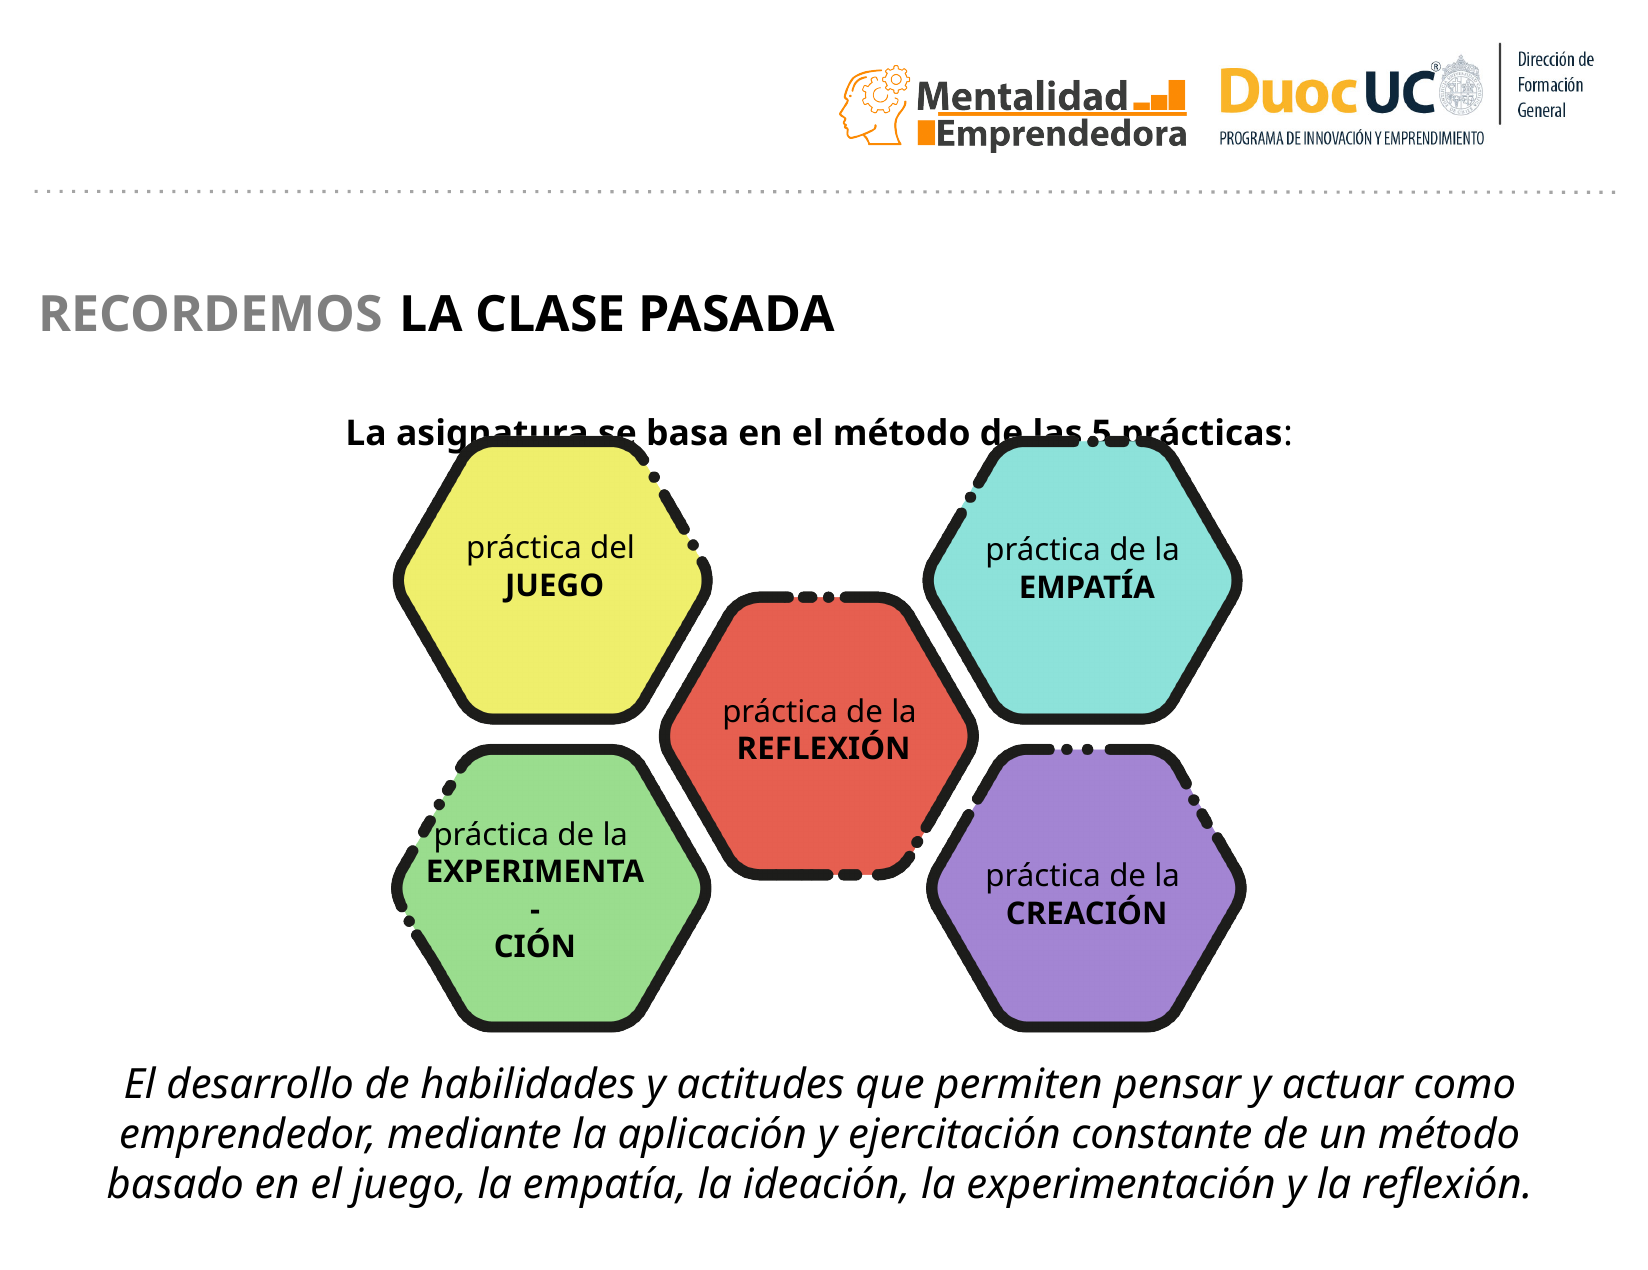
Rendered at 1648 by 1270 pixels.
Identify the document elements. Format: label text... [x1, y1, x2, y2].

picture [1196, 42, 1610, 168]
text_box La asignatura se basa en el método de las 5 prácticas: [226, 360, 1421, 457]
picture [324, 373, 1340, 1084]
picture [838, 64, 1187, 153]
text_box RECORDEMOS LA CLASE PASADA [23, 237, 1628, 360]
text_box El desarrollo de habilidades y actitudes que permiten pensar y actuar como emprendedor, mediante la aplicación y ejercitación constante de un método basado en el juego, la empatía, la ideación, la experimentación y la reflexión. [43, 942, 1597, 1270]
